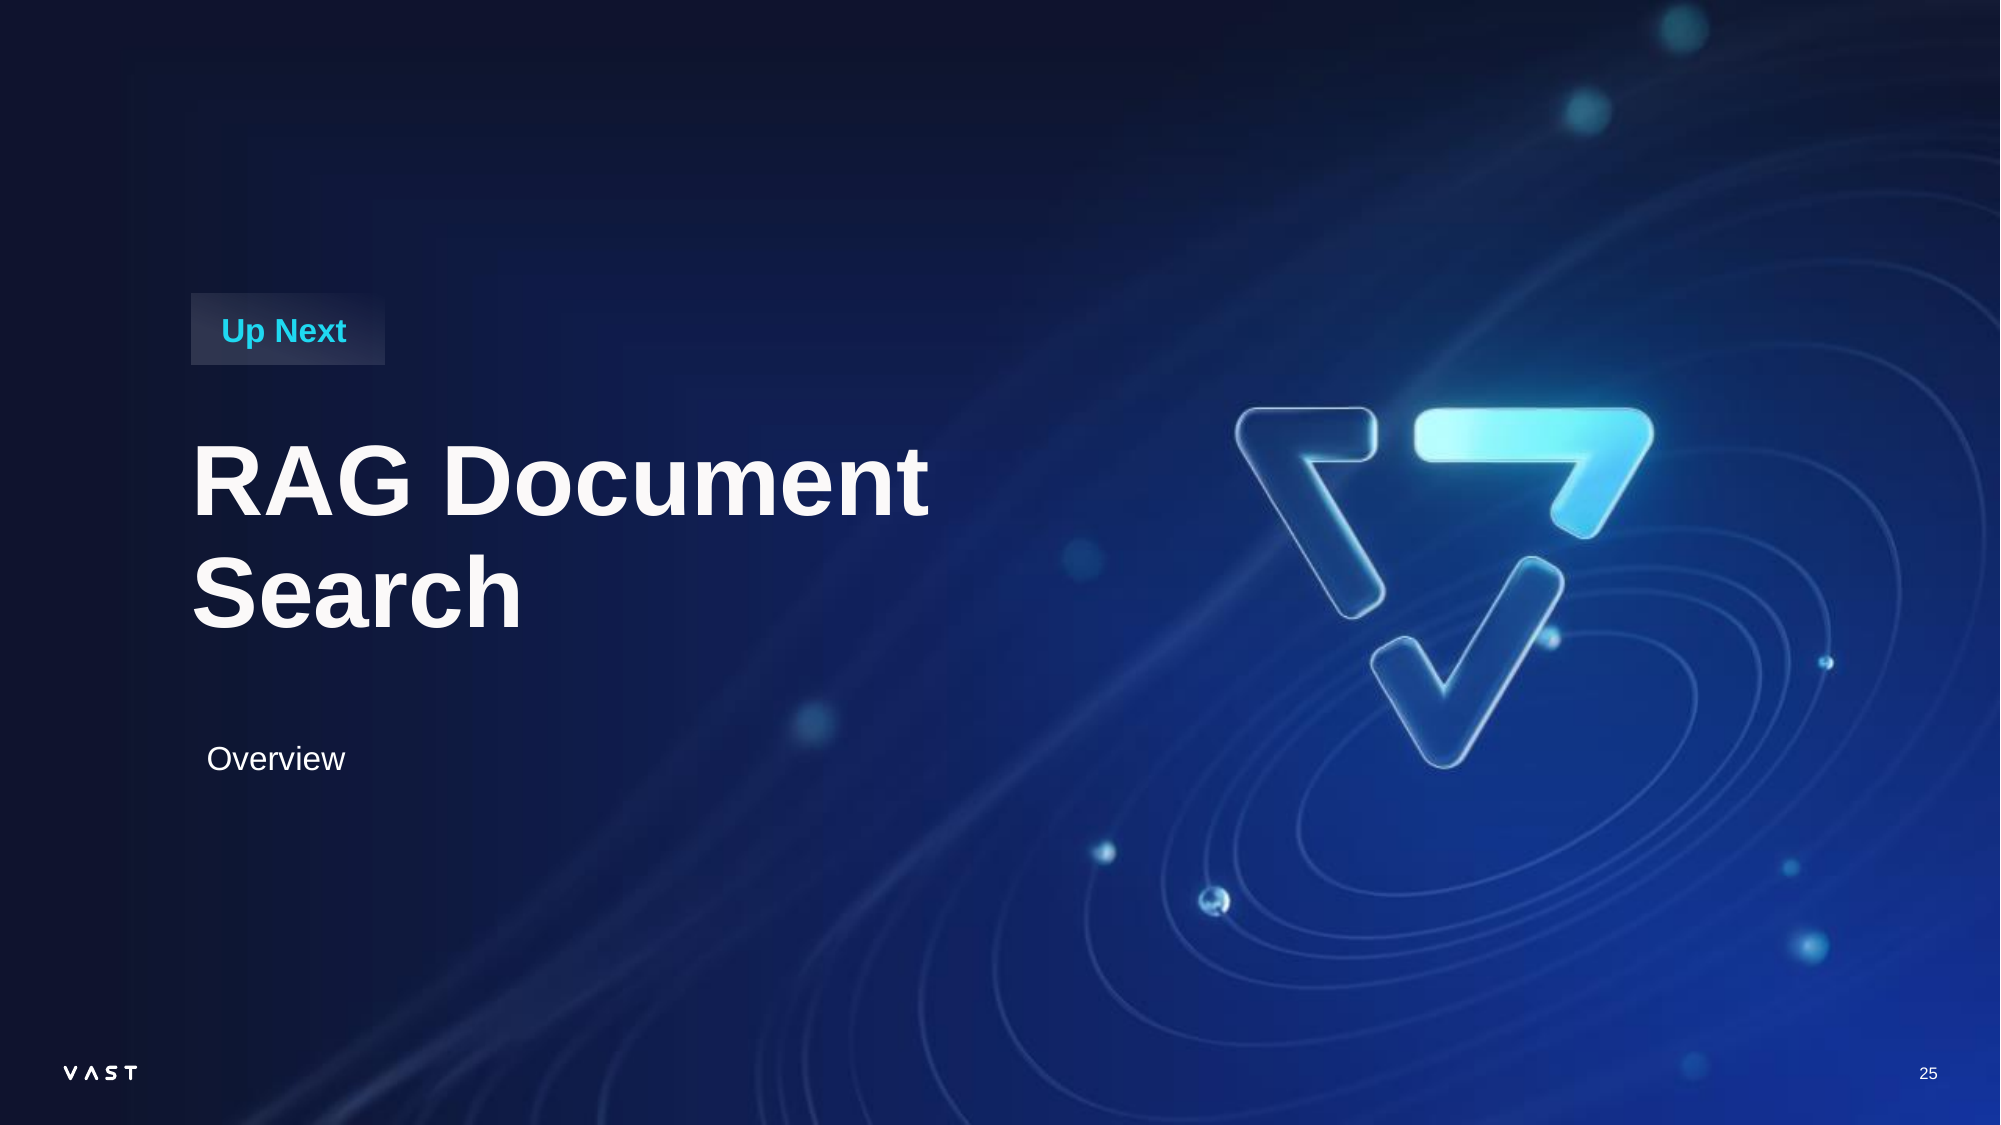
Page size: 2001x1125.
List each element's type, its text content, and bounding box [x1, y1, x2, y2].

picture [0, 0, 2000, 1125]
slide_number 25 [1887, 1042, 1970, 1103]
list Overview [191, 729, 781, 856]
title RAG Document Search [191, 416, 1200, 651]
list Up Next [191, 293, 385, 365]
